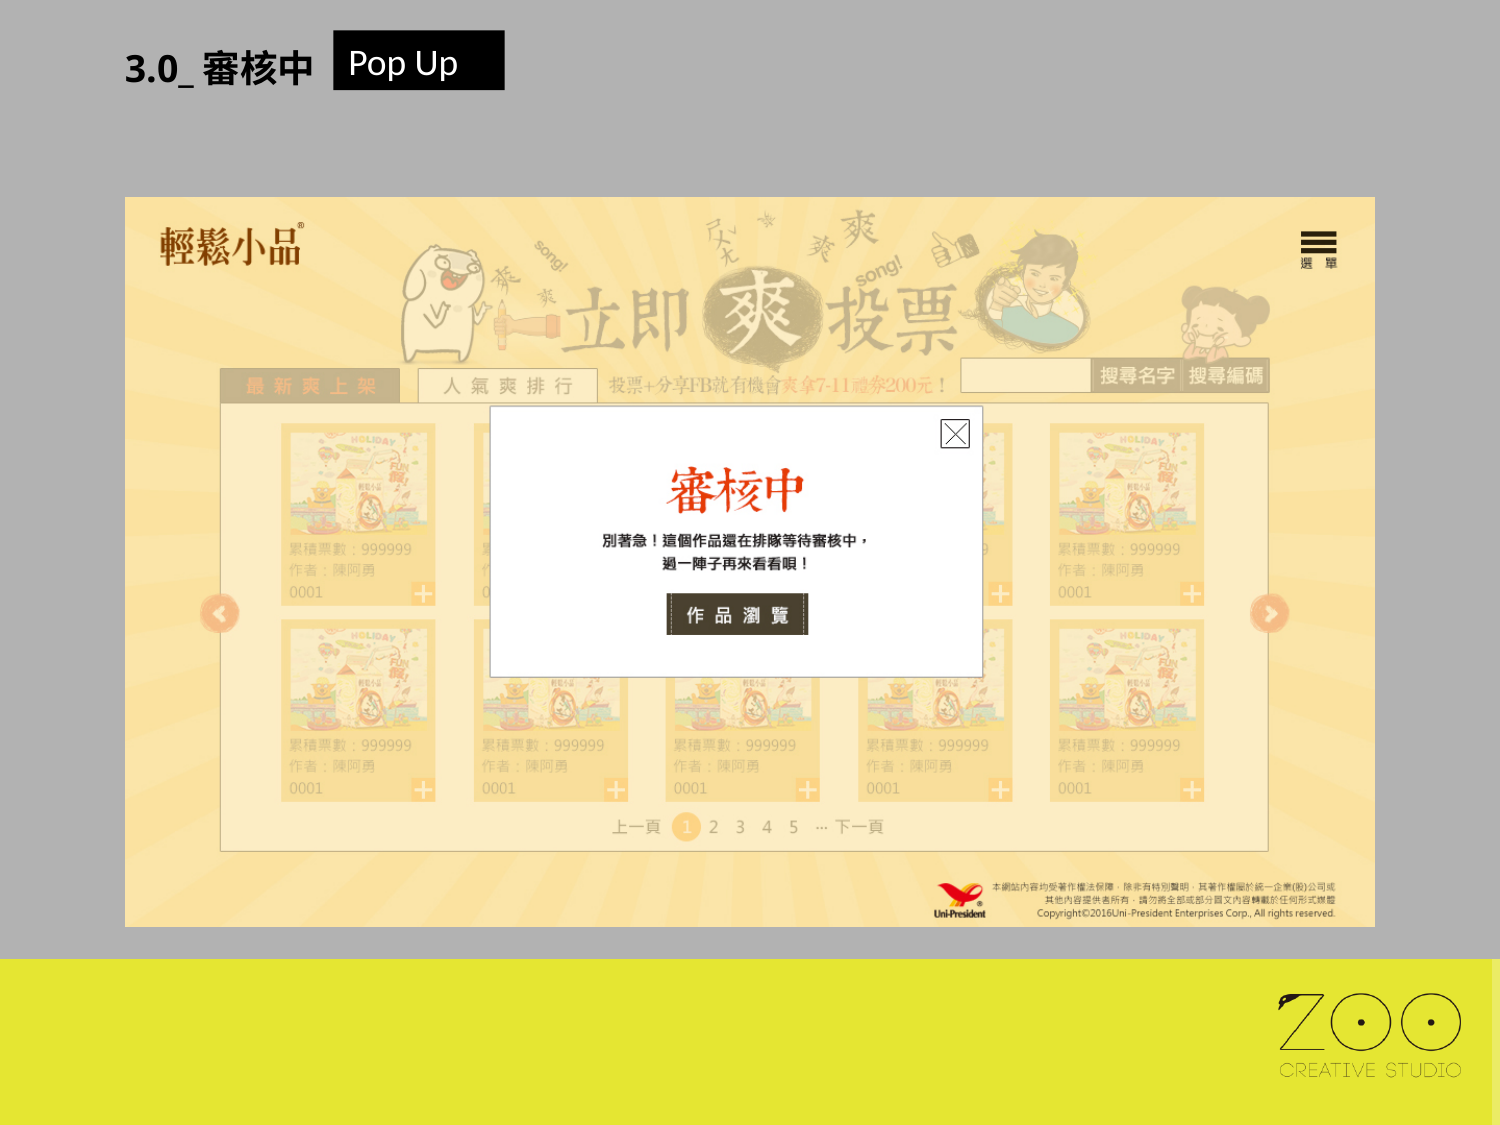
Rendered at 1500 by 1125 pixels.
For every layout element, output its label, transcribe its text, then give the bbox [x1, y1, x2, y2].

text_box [0, 952, 1500, 1125]
picture [124, 197, 1376, 928]
text_box 3.0_審核中 [109, 37, 331, 97]
text_box Pop Up [333, 30, 505, 91]
